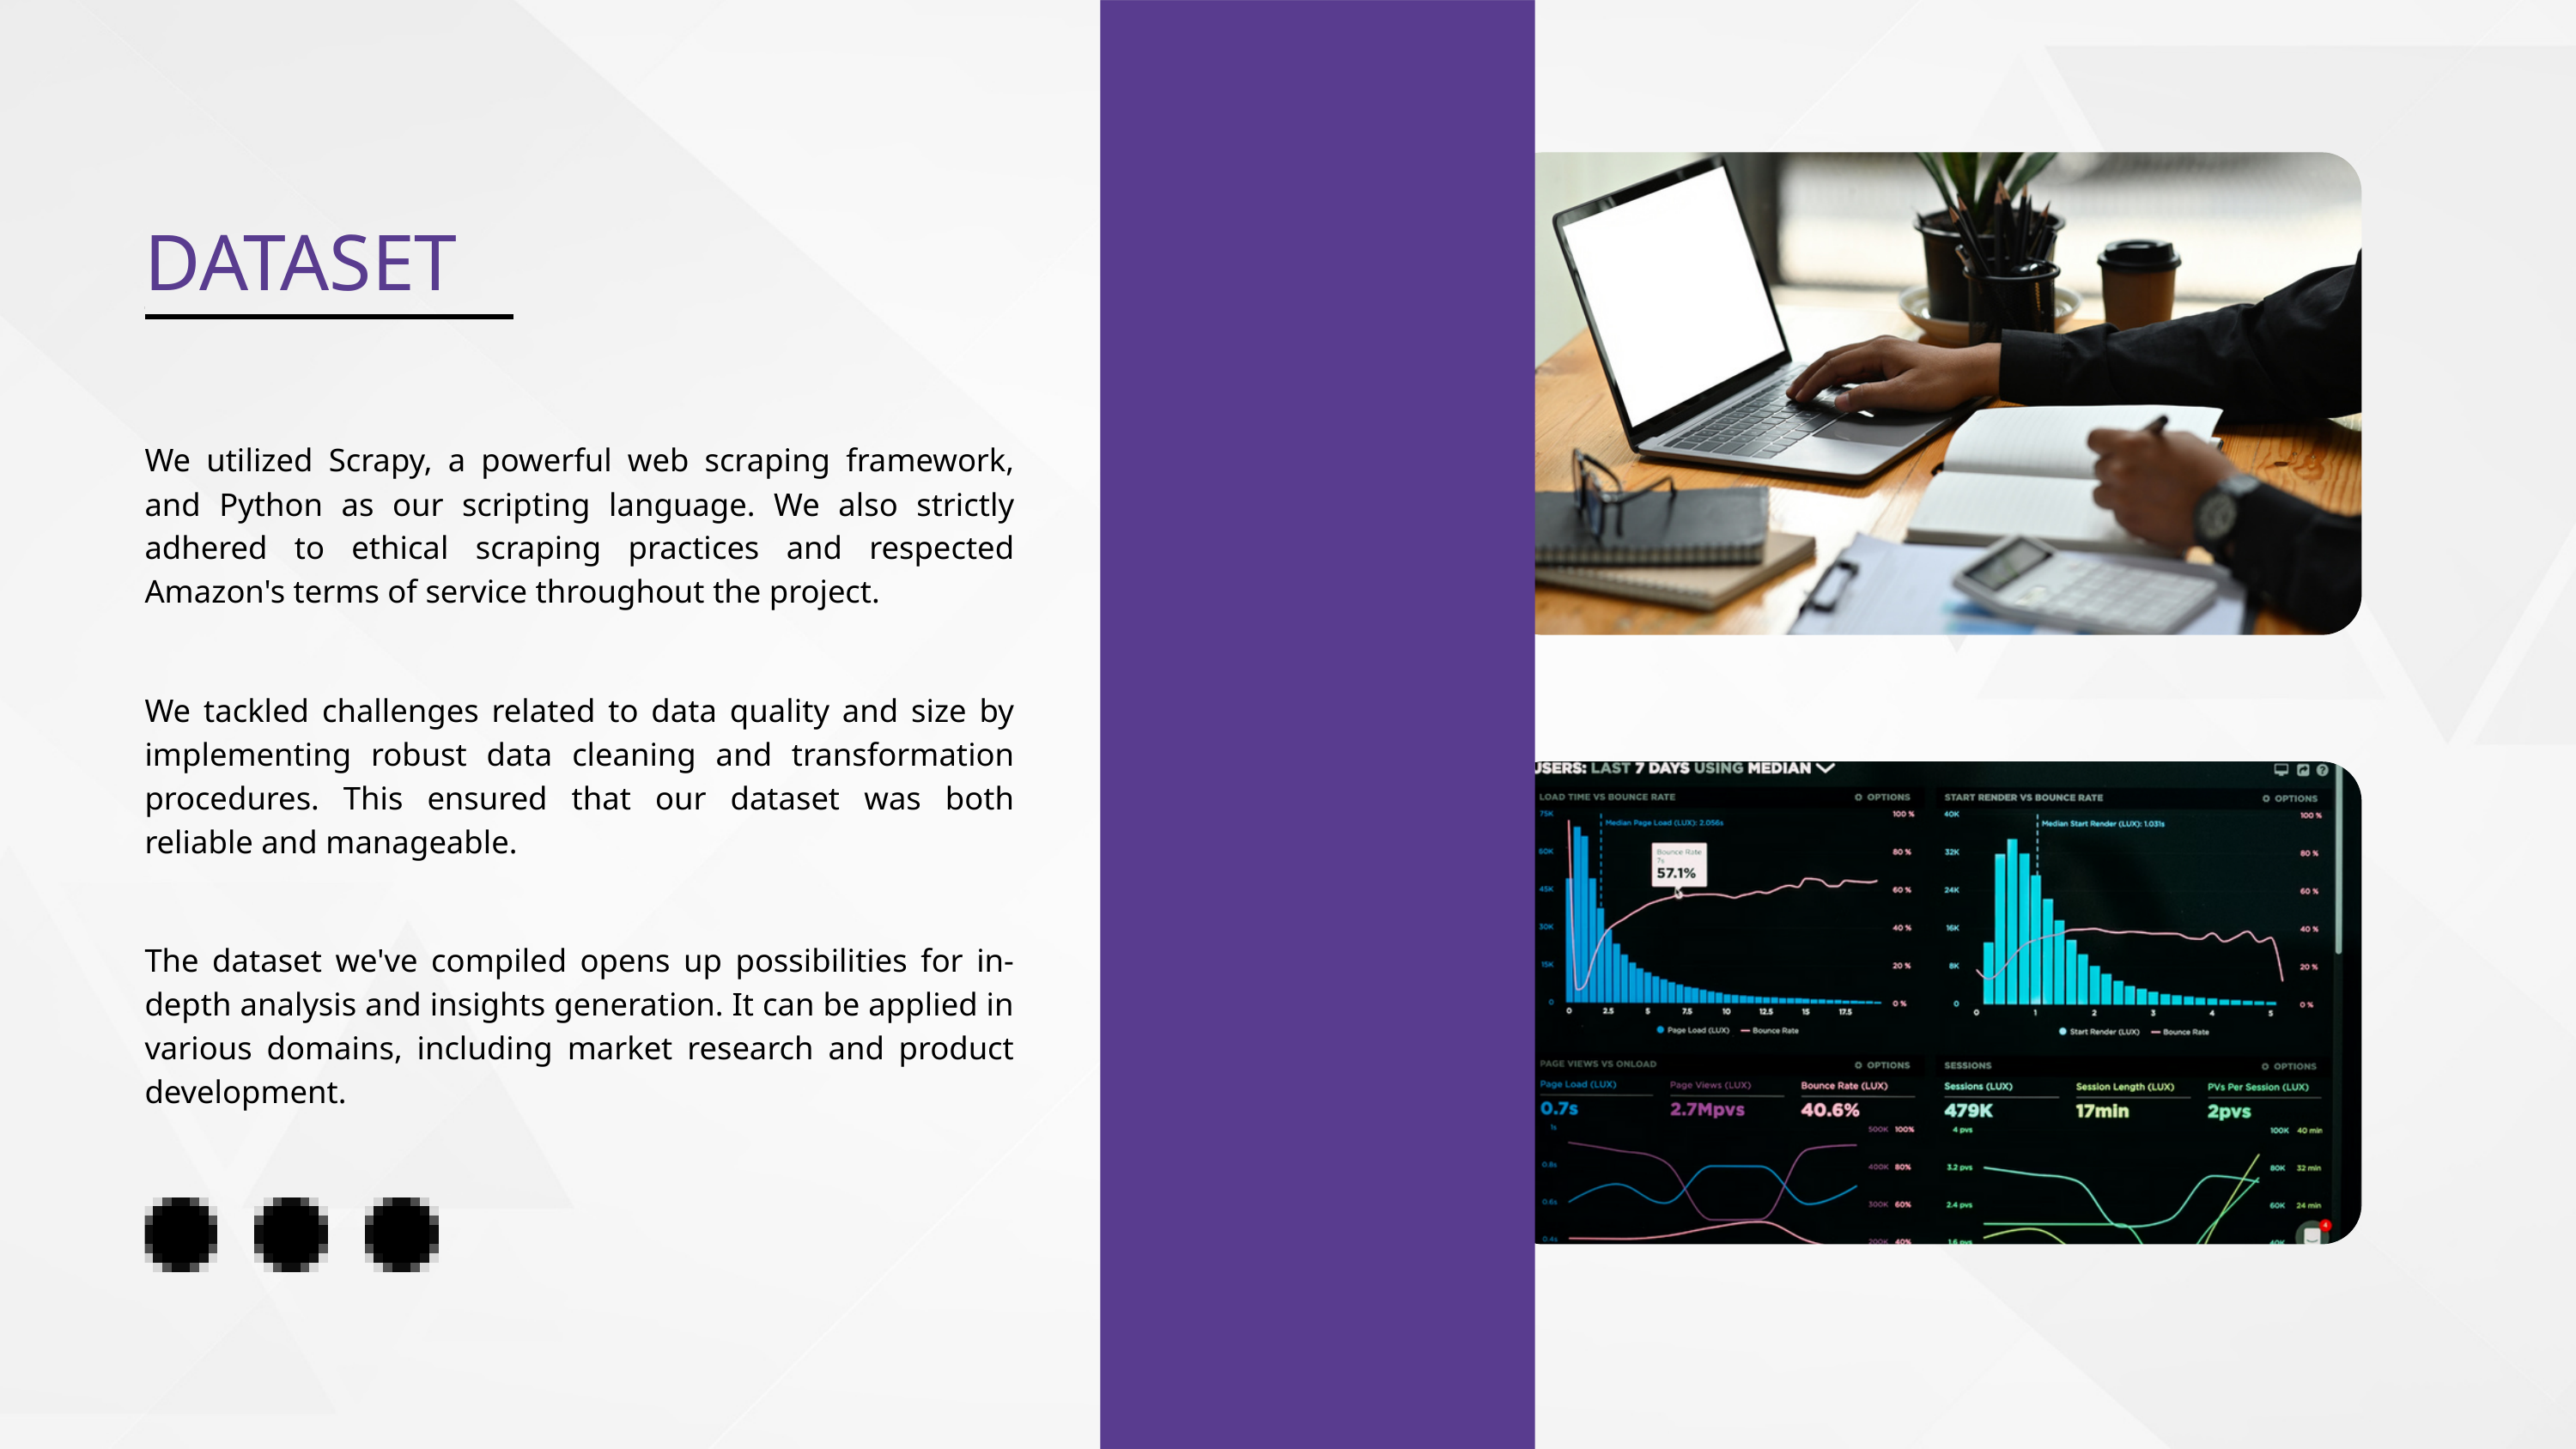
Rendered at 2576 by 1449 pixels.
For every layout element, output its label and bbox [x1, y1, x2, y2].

text_box [1503, 761, 2362, 1245]
text_box [0, 0, 2576, 1449]
text_box [142, 313, 517, 320]
text_box [1503, 152, 2362, 635]
text_box [144, 1197, 440, 1272]
